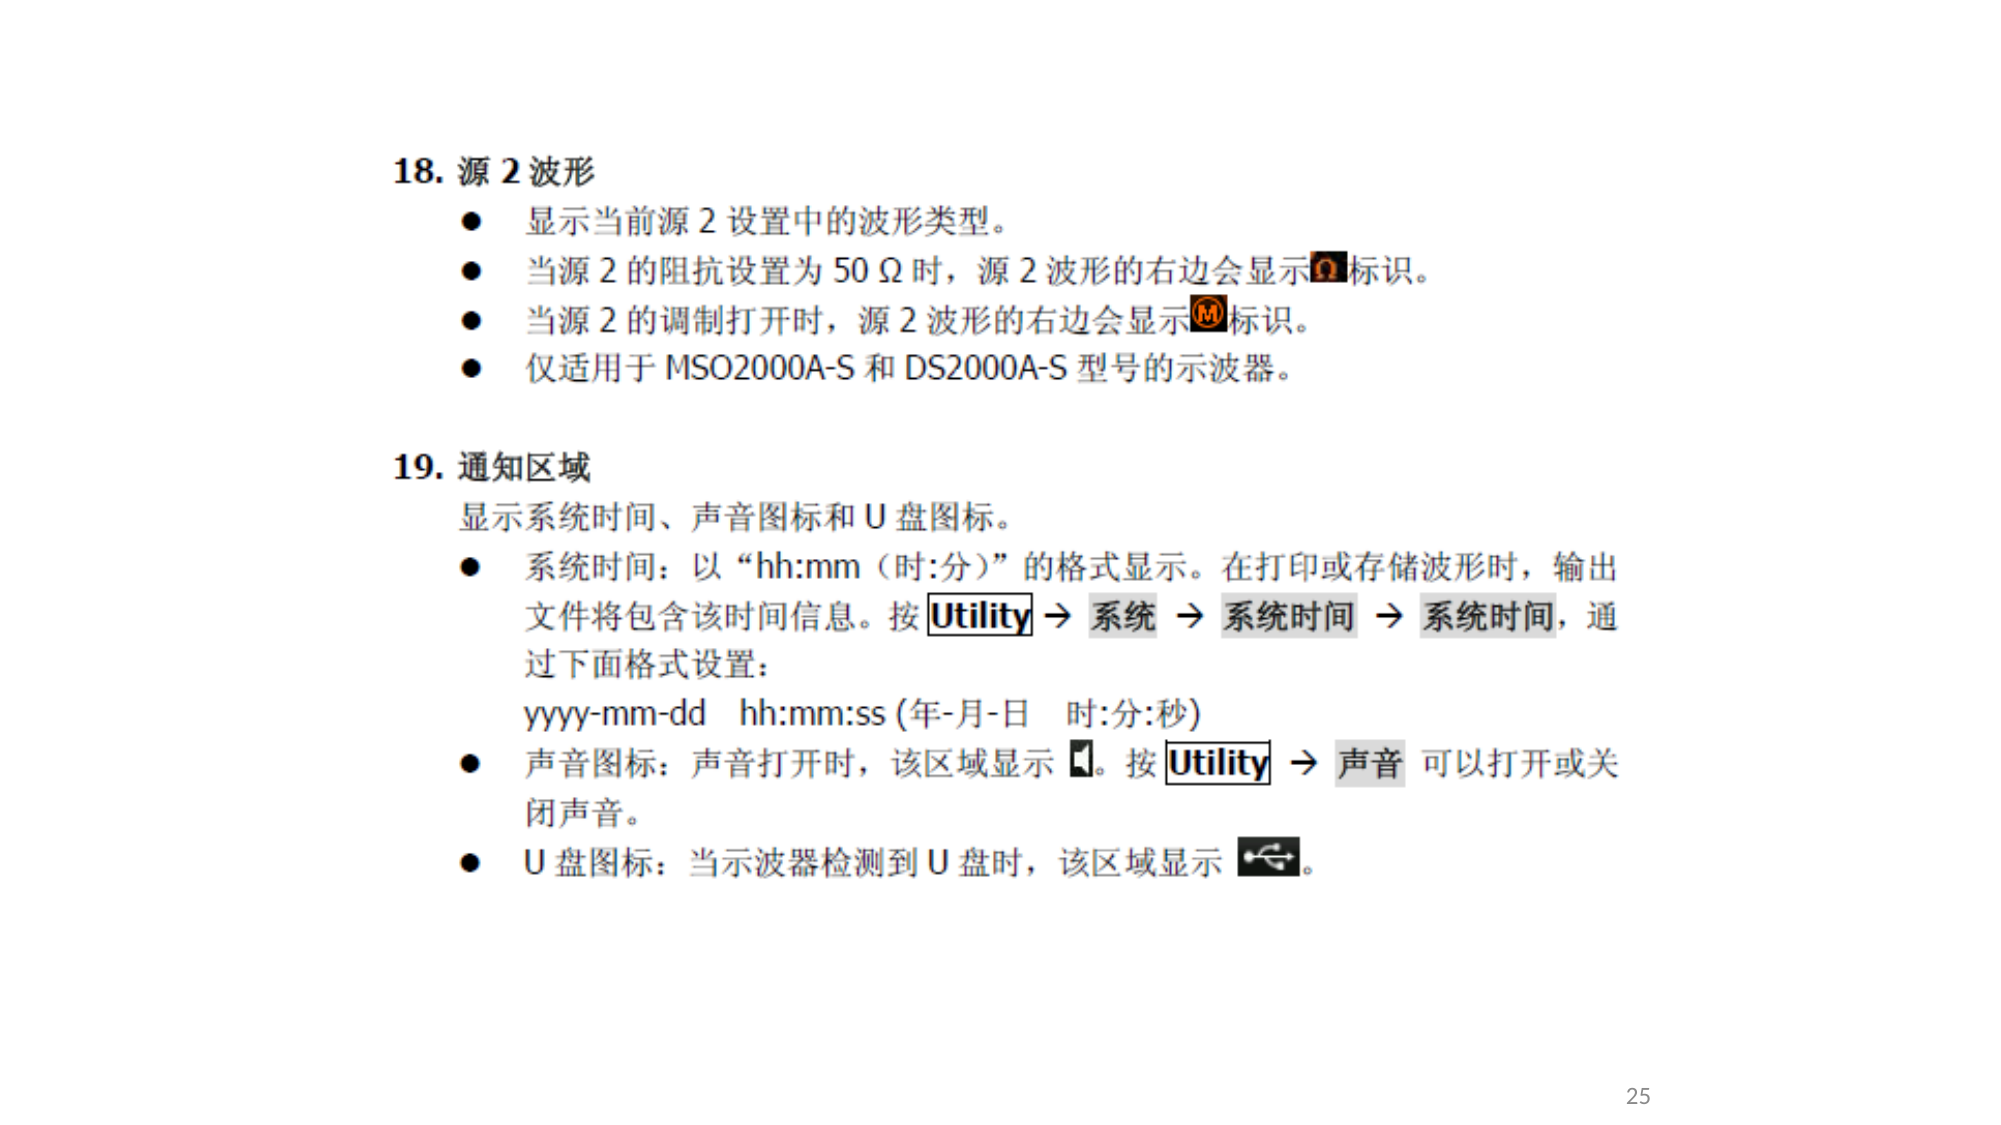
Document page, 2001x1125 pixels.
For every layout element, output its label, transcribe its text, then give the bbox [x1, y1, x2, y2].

slide_number 25 [1316, 1065, 1667, 1125]
picture [367, 140, 1706, 915]
